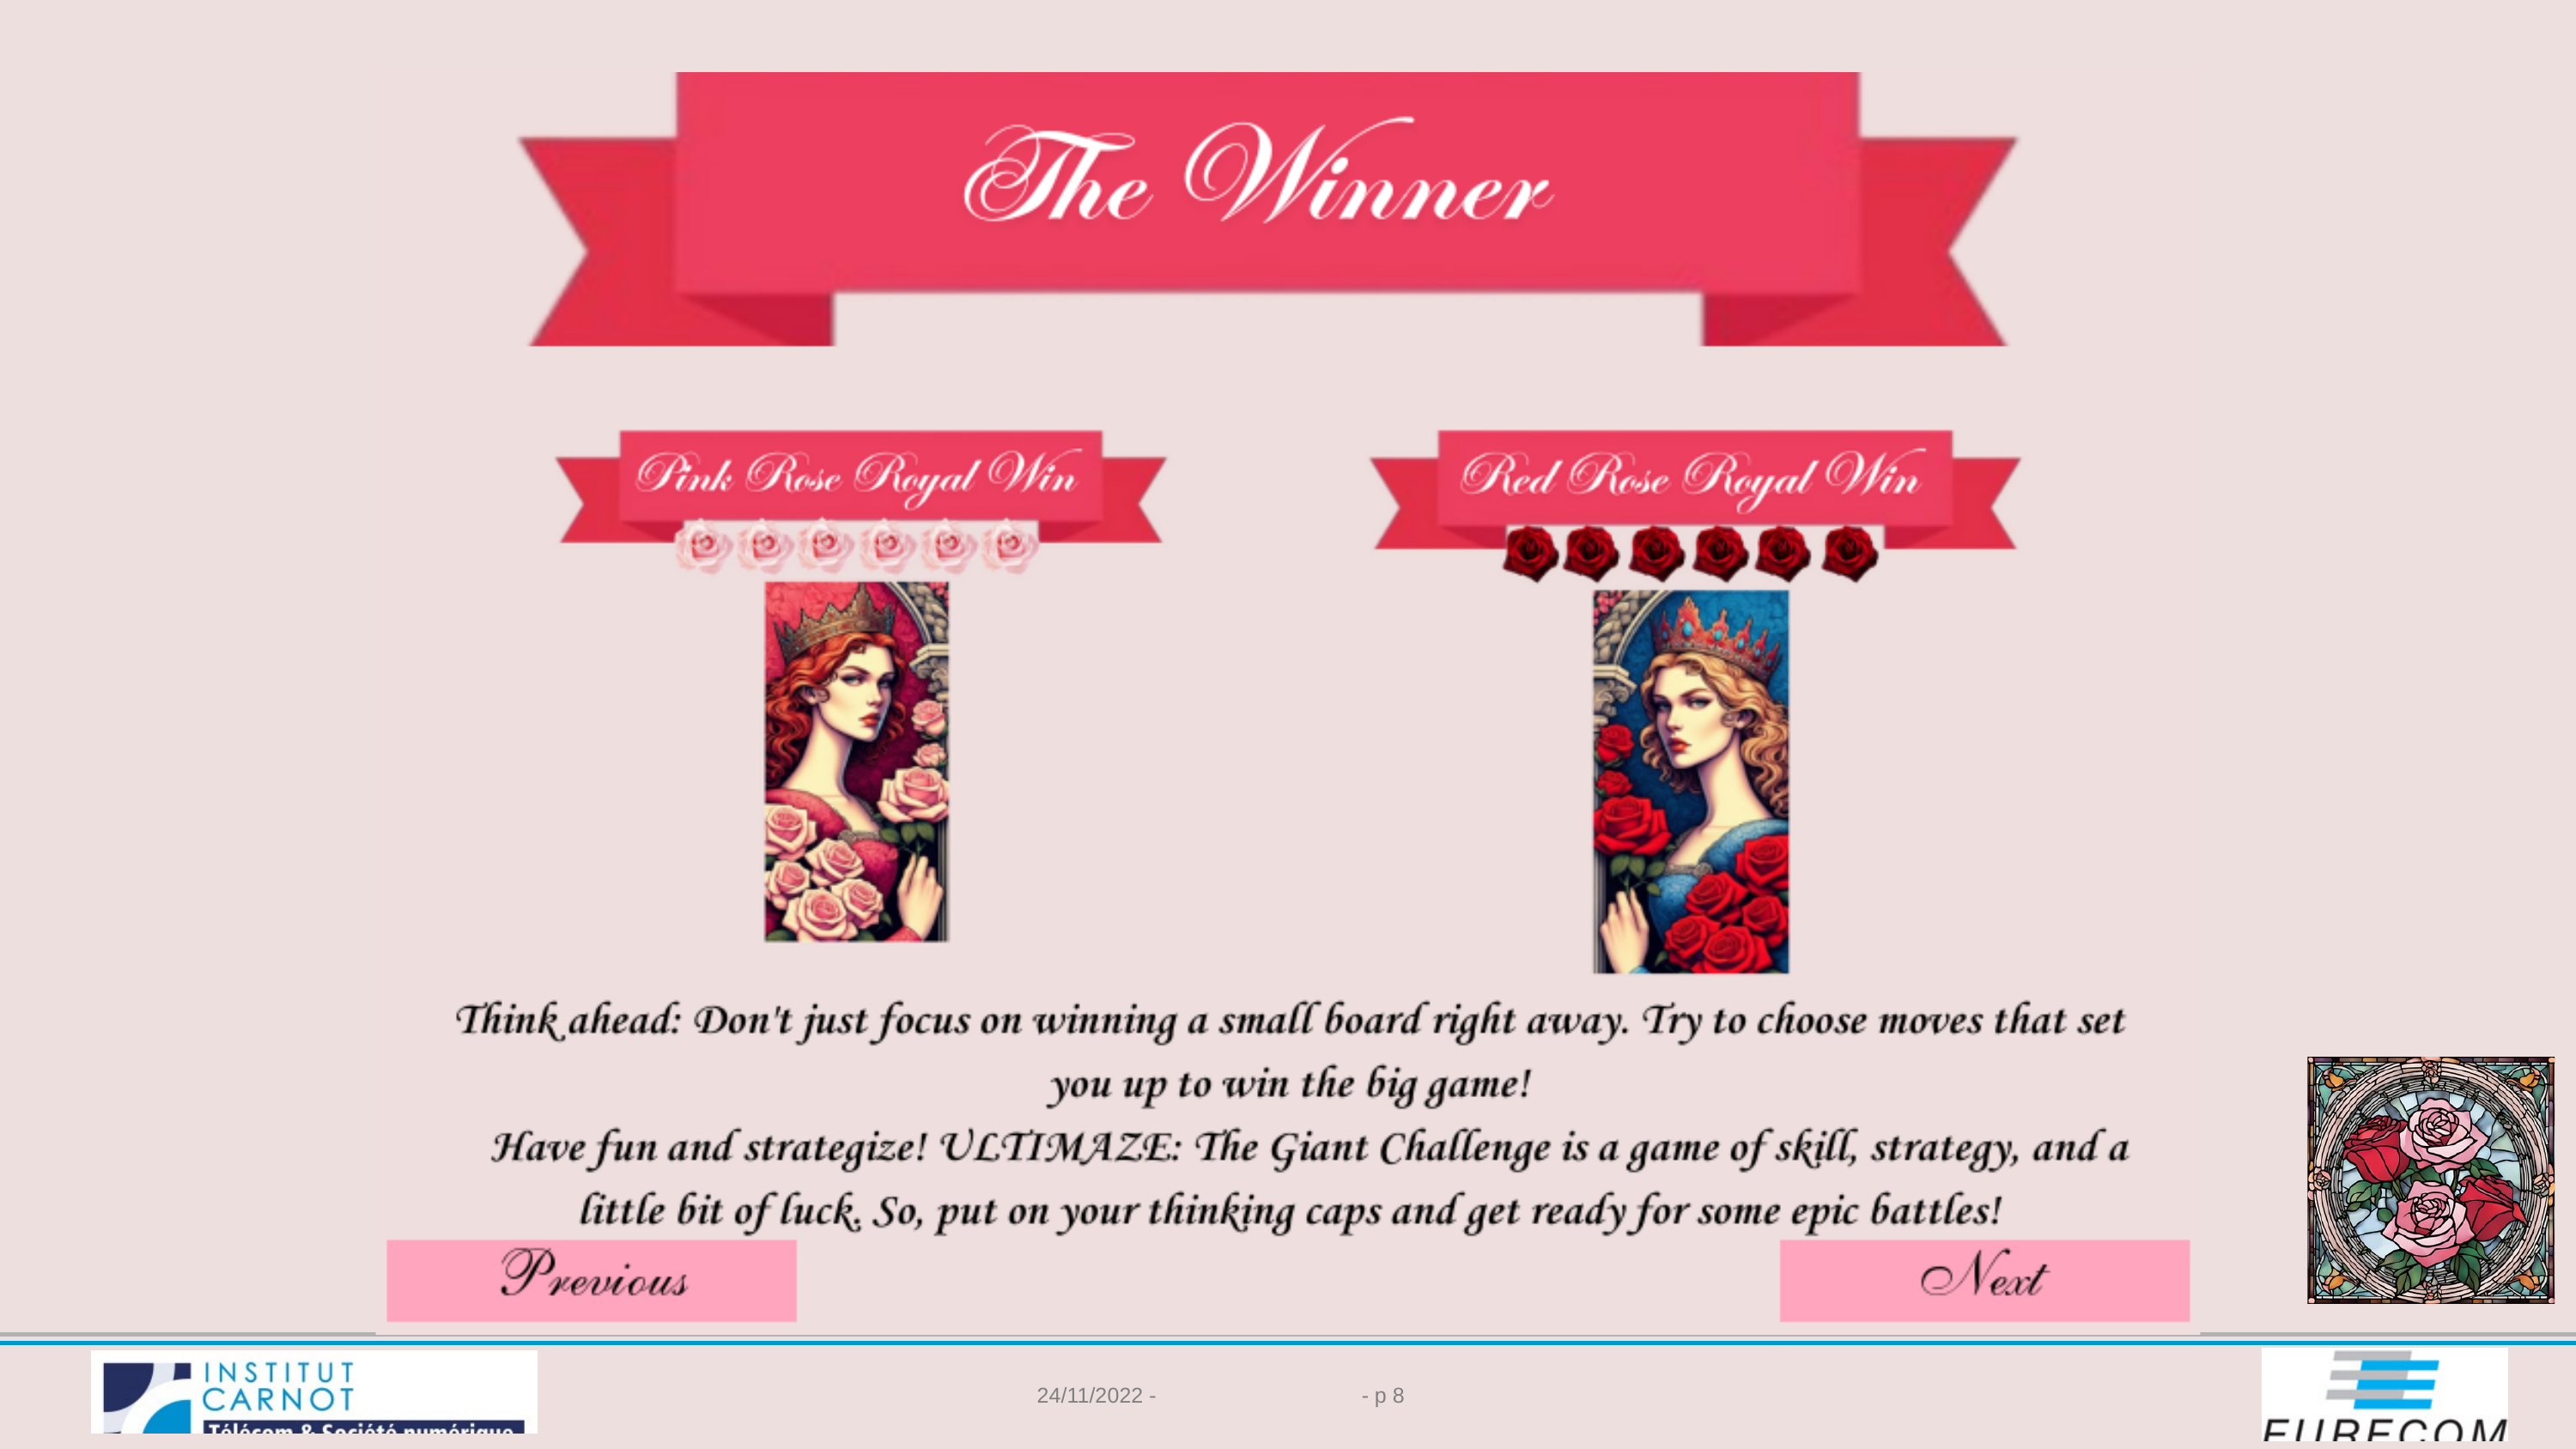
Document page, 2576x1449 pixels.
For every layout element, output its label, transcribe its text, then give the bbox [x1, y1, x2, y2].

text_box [0, 1340, 2576, 1345]
text_box 24/11/2022 - [1036, 1381, 1315, 1408]
text_box [2261, 1354, 2508, 1441]
text_box [375, 72, 2201, 1330]
text_box [91, 1354, 538, 1434]
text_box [0, 1332, 2576, 1337]
text_box - p 8 [1361, 1381, 1539, 1408]
text_box [2307, 1057, 2555, 1304]
